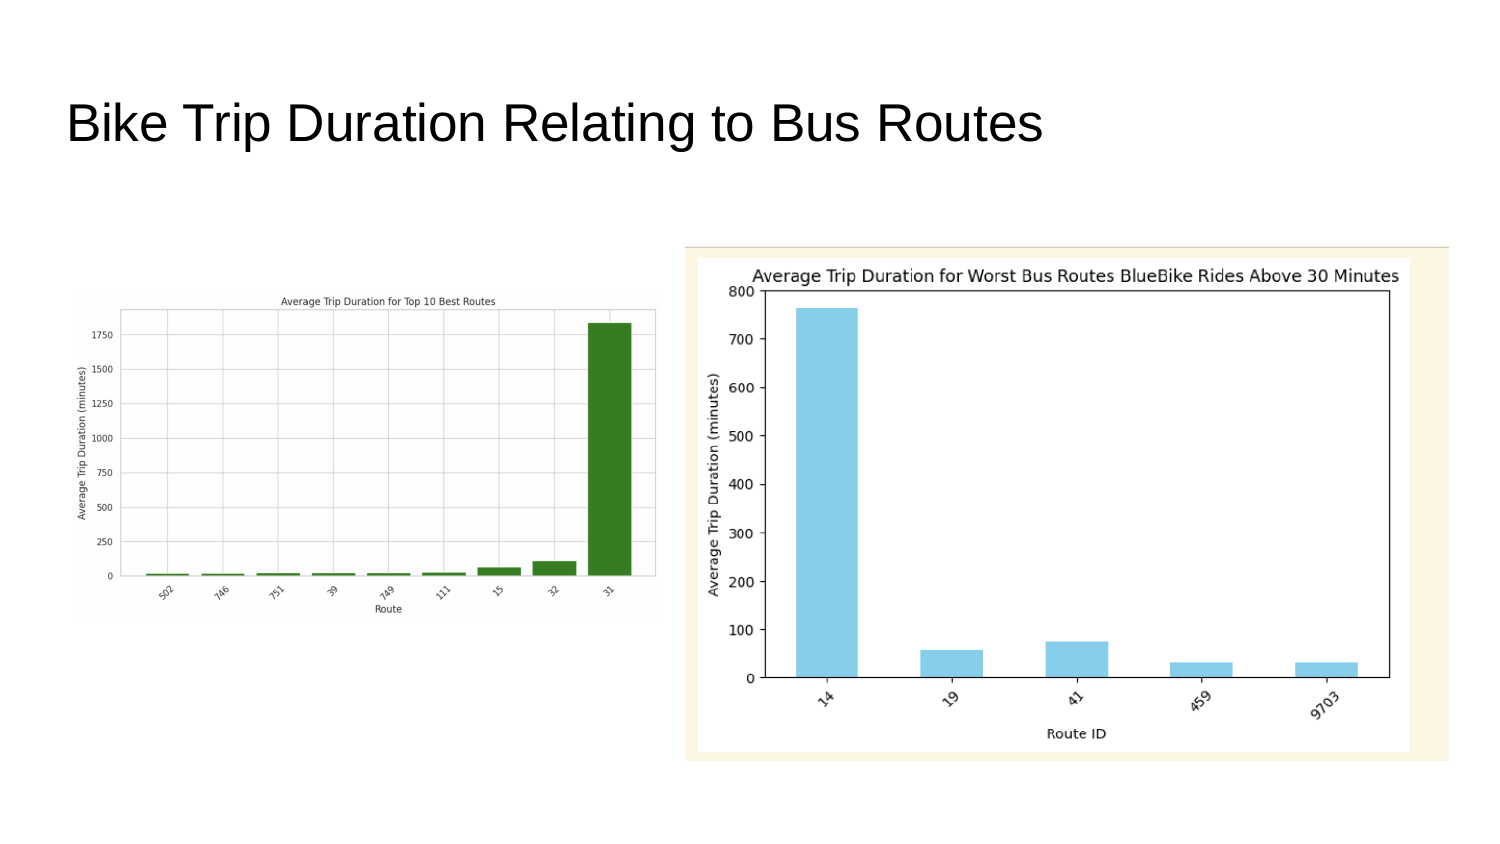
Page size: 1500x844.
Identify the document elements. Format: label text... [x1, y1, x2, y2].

picture [72, 291, 662, 620]
title Bike Trip Duration Relating to Bus Routes [51, 72, 1449, 167]
picture [685, 246, 1450, 762]
